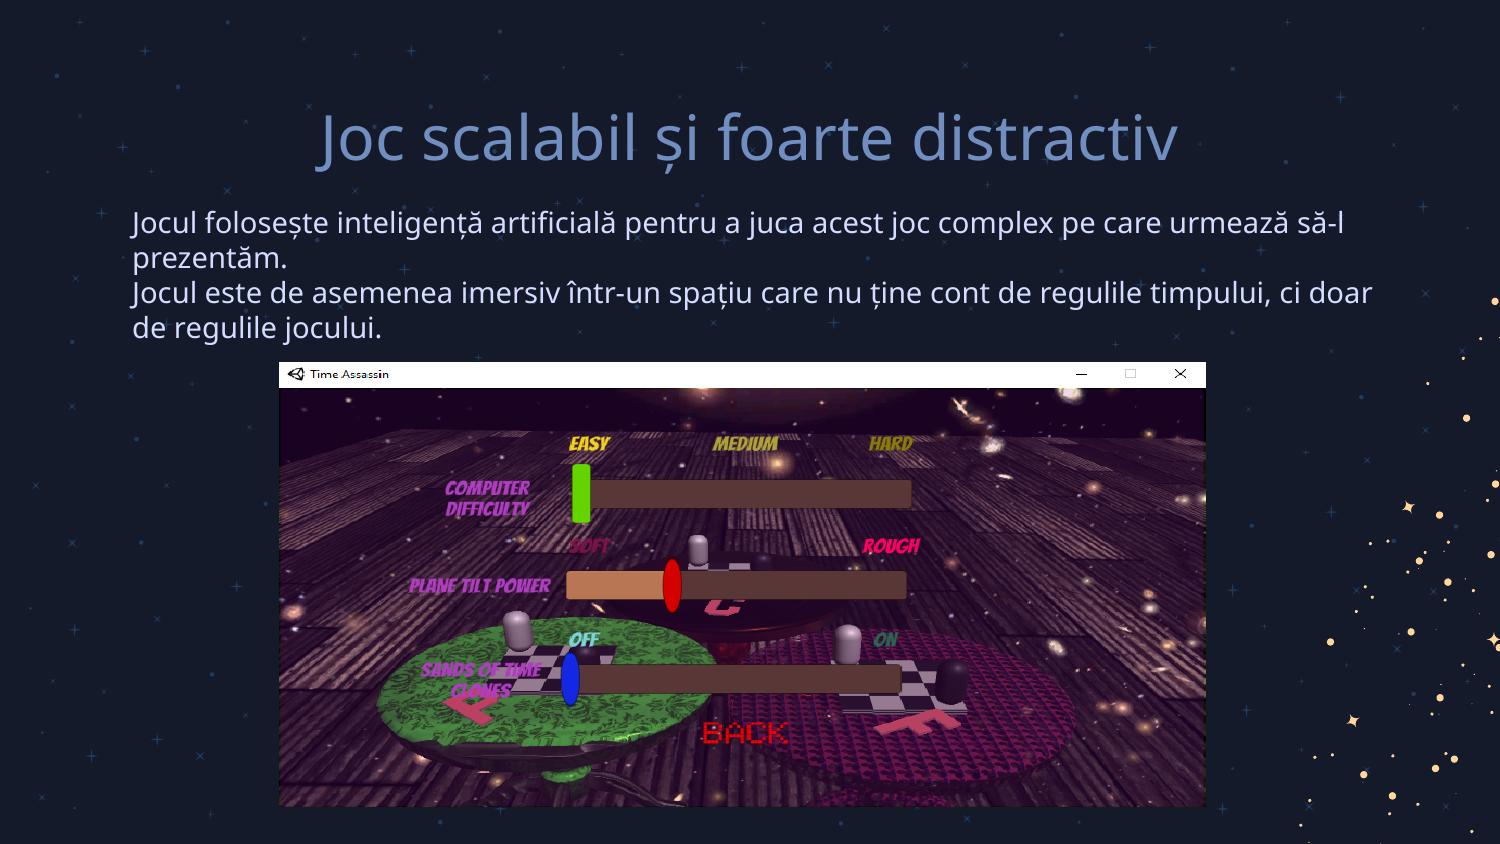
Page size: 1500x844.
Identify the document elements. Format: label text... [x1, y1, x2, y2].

list Jocul folosește inteligență artificială pentru a juca acest joc complex pe care urmează să-l prezentăm. Jocul este de asemenea imersiv într-un spațiu care nu ține cont de regulile timpului, ci doar de regulile jocului. [116, 189, 1389, 756]
title Joc scalabil și foarte distractiv [116, 88, 1383, 183]
picture [279, 362, 1206, 807]
